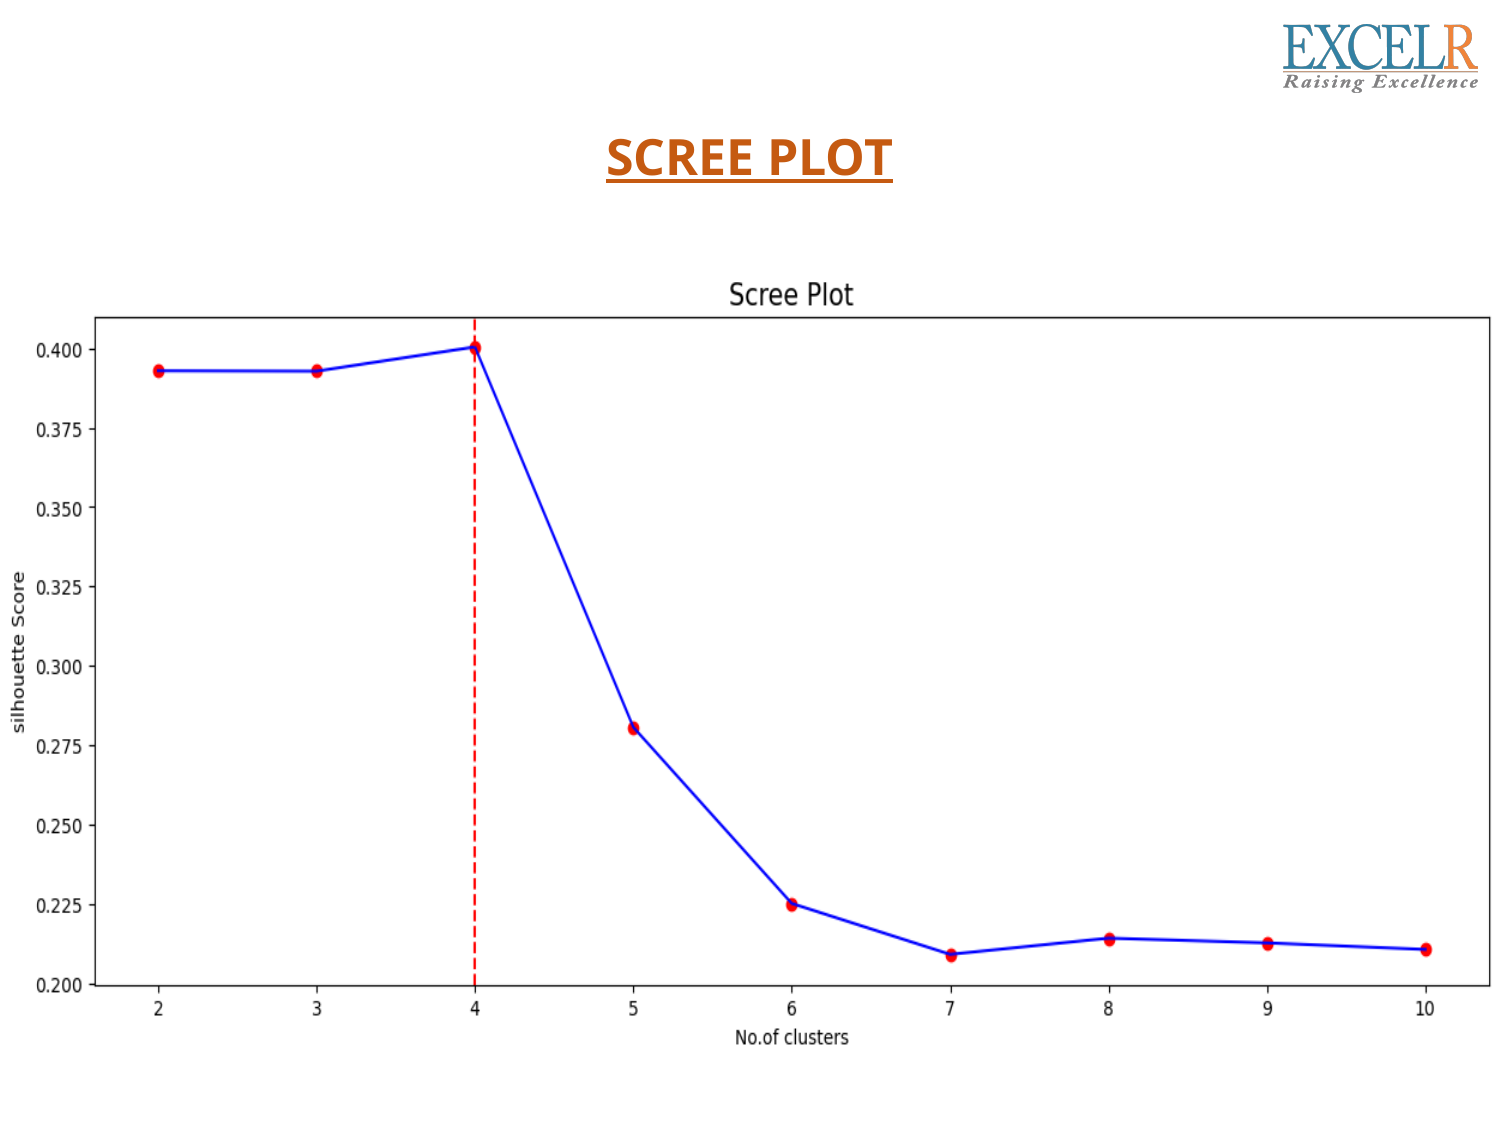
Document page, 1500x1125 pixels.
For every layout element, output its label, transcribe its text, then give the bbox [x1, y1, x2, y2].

text_box SCREE PLOT [0, 118, 1500, 193]
picture [0, 268, 1500, 1062]
picture [1282, 24, 1479, 93]
